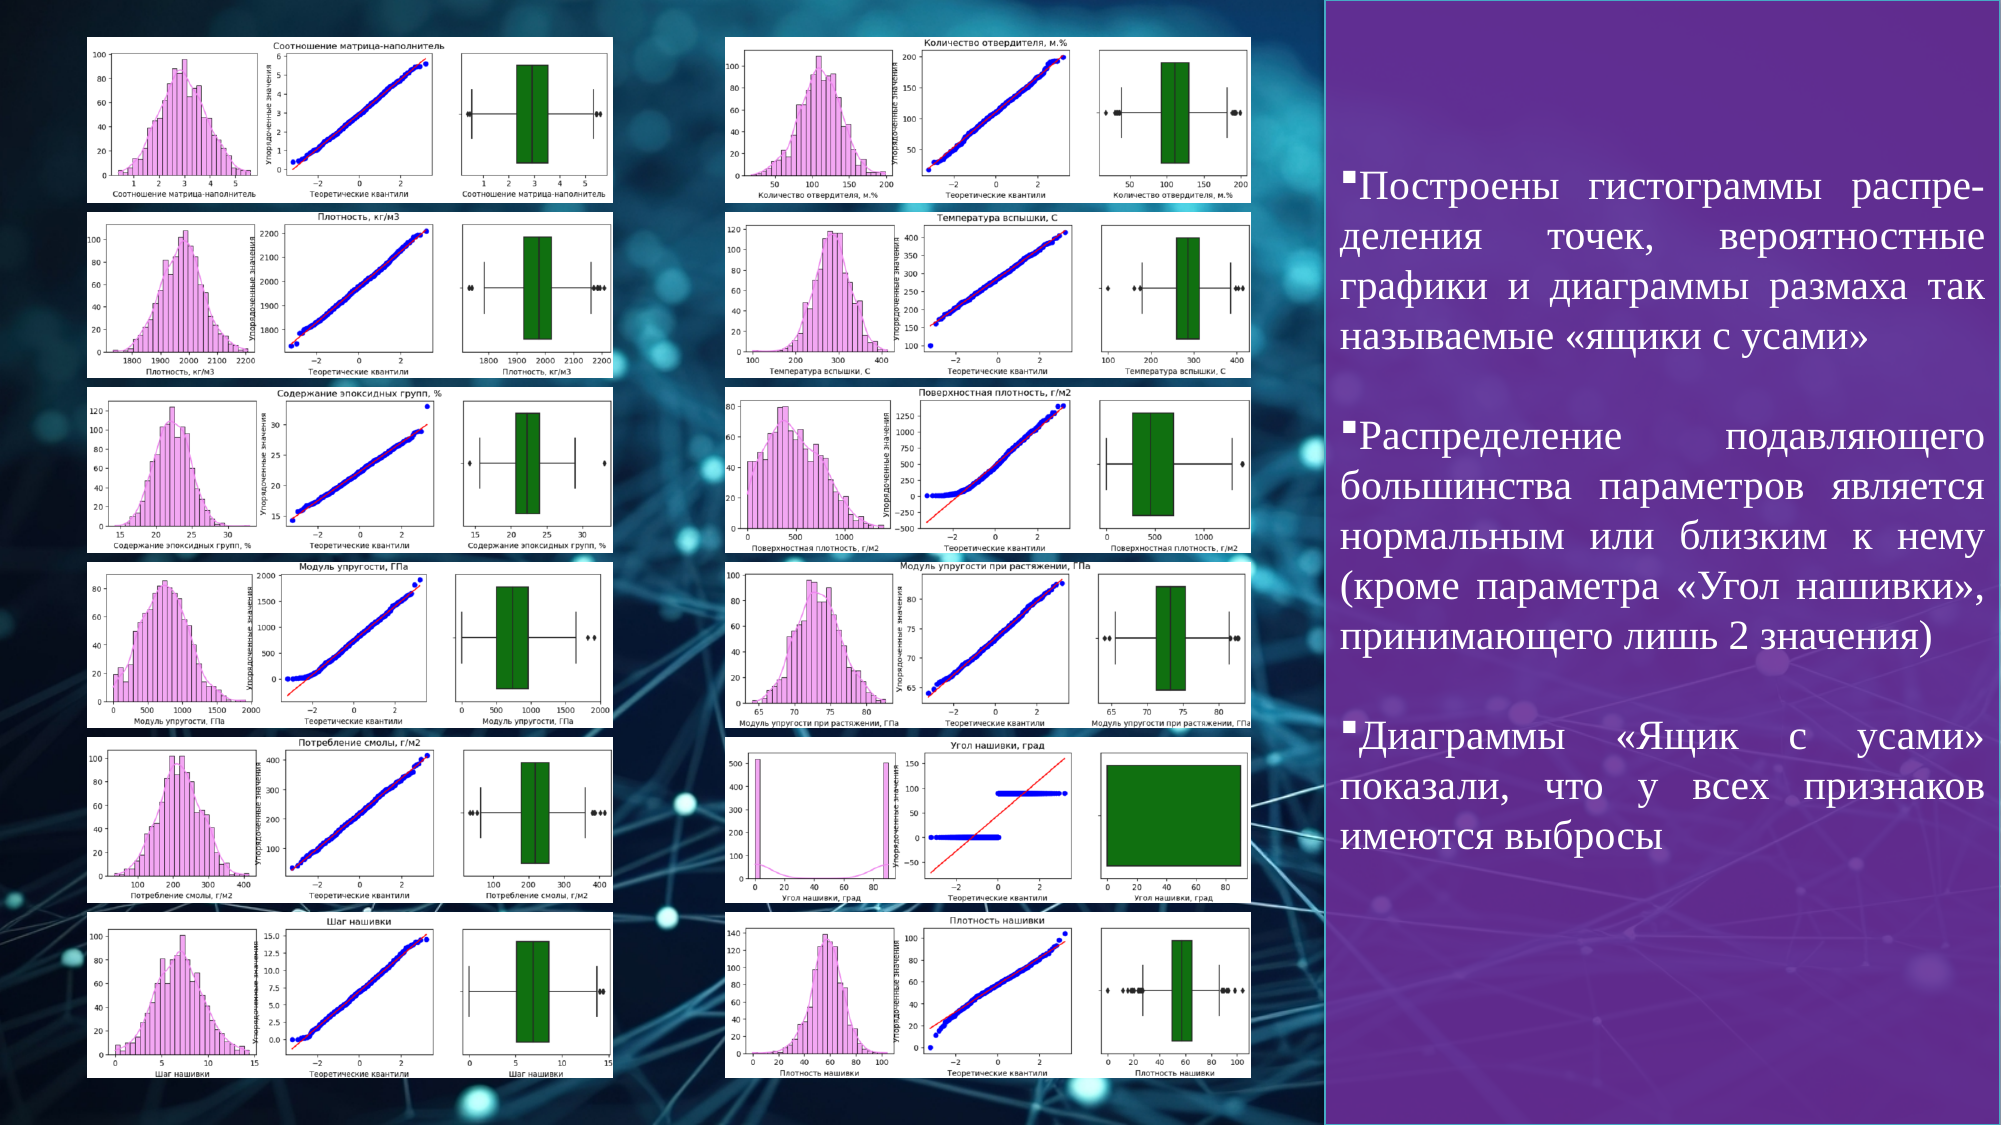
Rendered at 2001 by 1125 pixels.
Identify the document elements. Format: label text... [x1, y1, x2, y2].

picture [0, 0, 1324, 1125]
text_box Построены гистограммы распре-деления точек, вероятностные графики и диаграммы размаха так называемые «ящики с усами» Распределение подавляющего большинства параметров является нормальным или близким к нему (кроме параметра «Угол нашивки», принимающего лишь 2 значения) Диаграммы «Ящик с усами» показали, что у всех признаков имеются выбросы [1324, 0, 2001, 1125]
